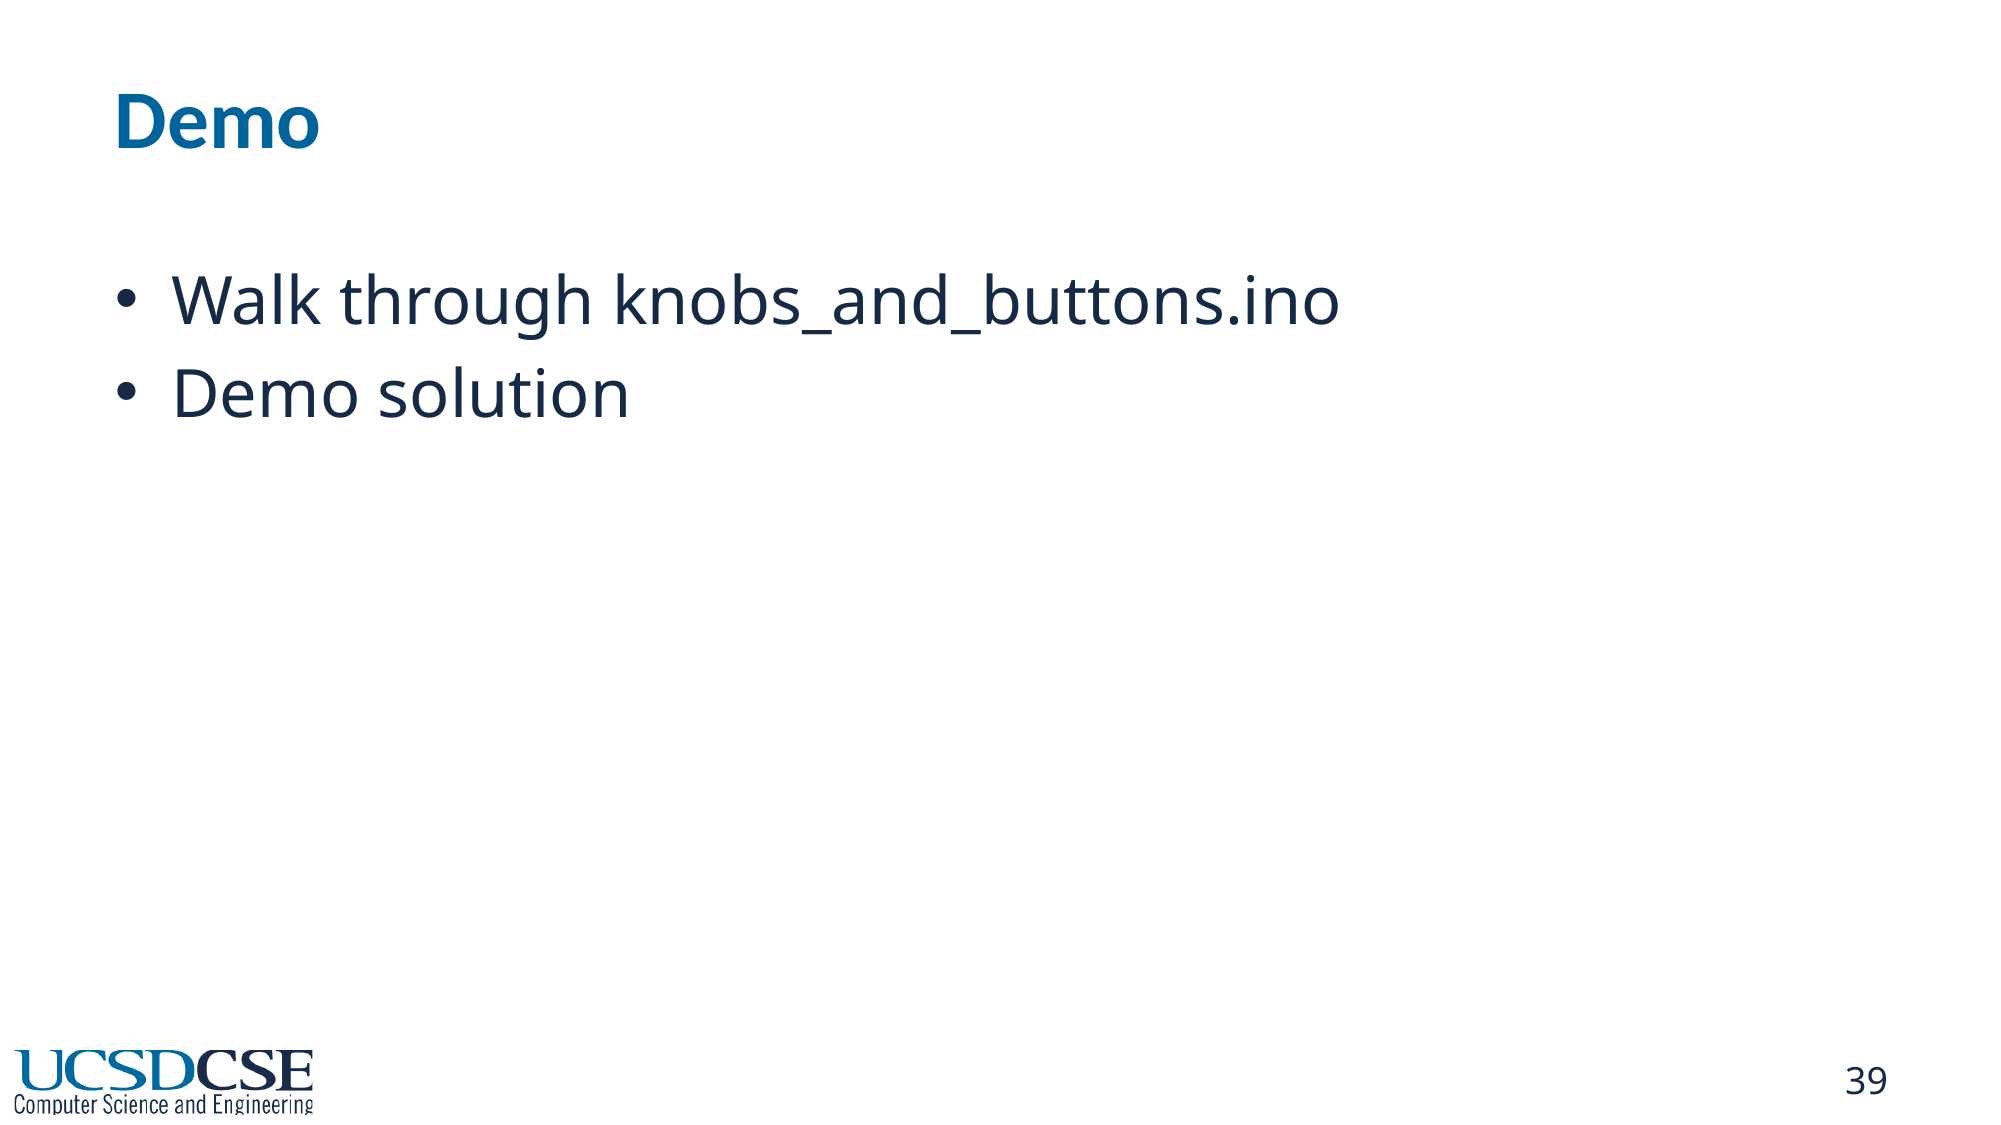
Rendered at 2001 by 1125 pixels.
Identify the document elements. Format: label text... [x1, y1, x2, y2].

list Walk through knobs_and_buttons.ino Demo solution [99, 249, 1900, 1005]
title Demo [99, 9, 1900, 222]
